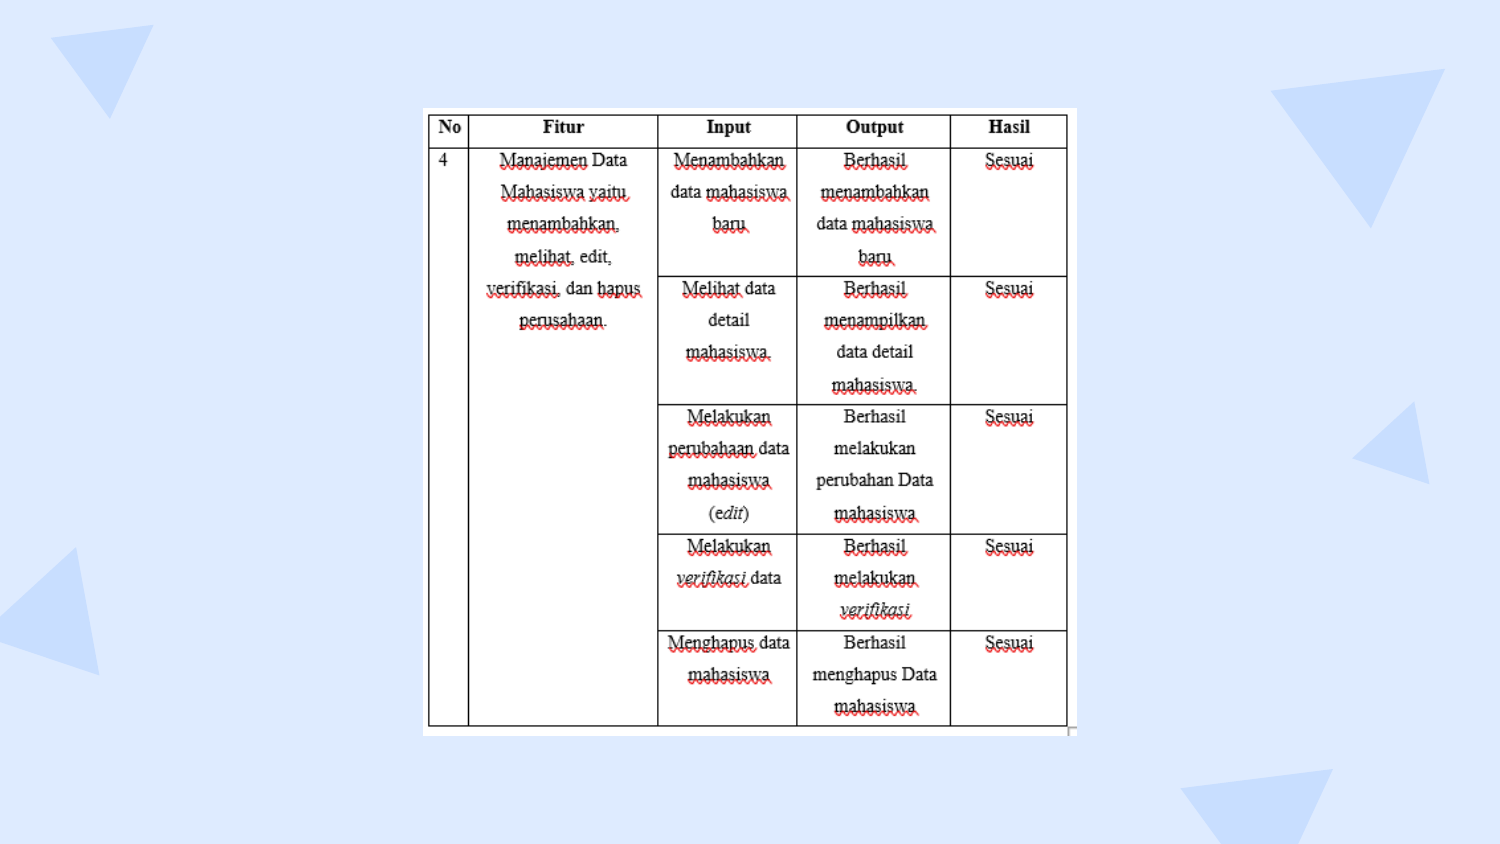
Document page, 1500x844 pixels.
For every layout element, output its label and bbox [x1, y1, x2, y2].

picture [423, 107, 1077, 736]
